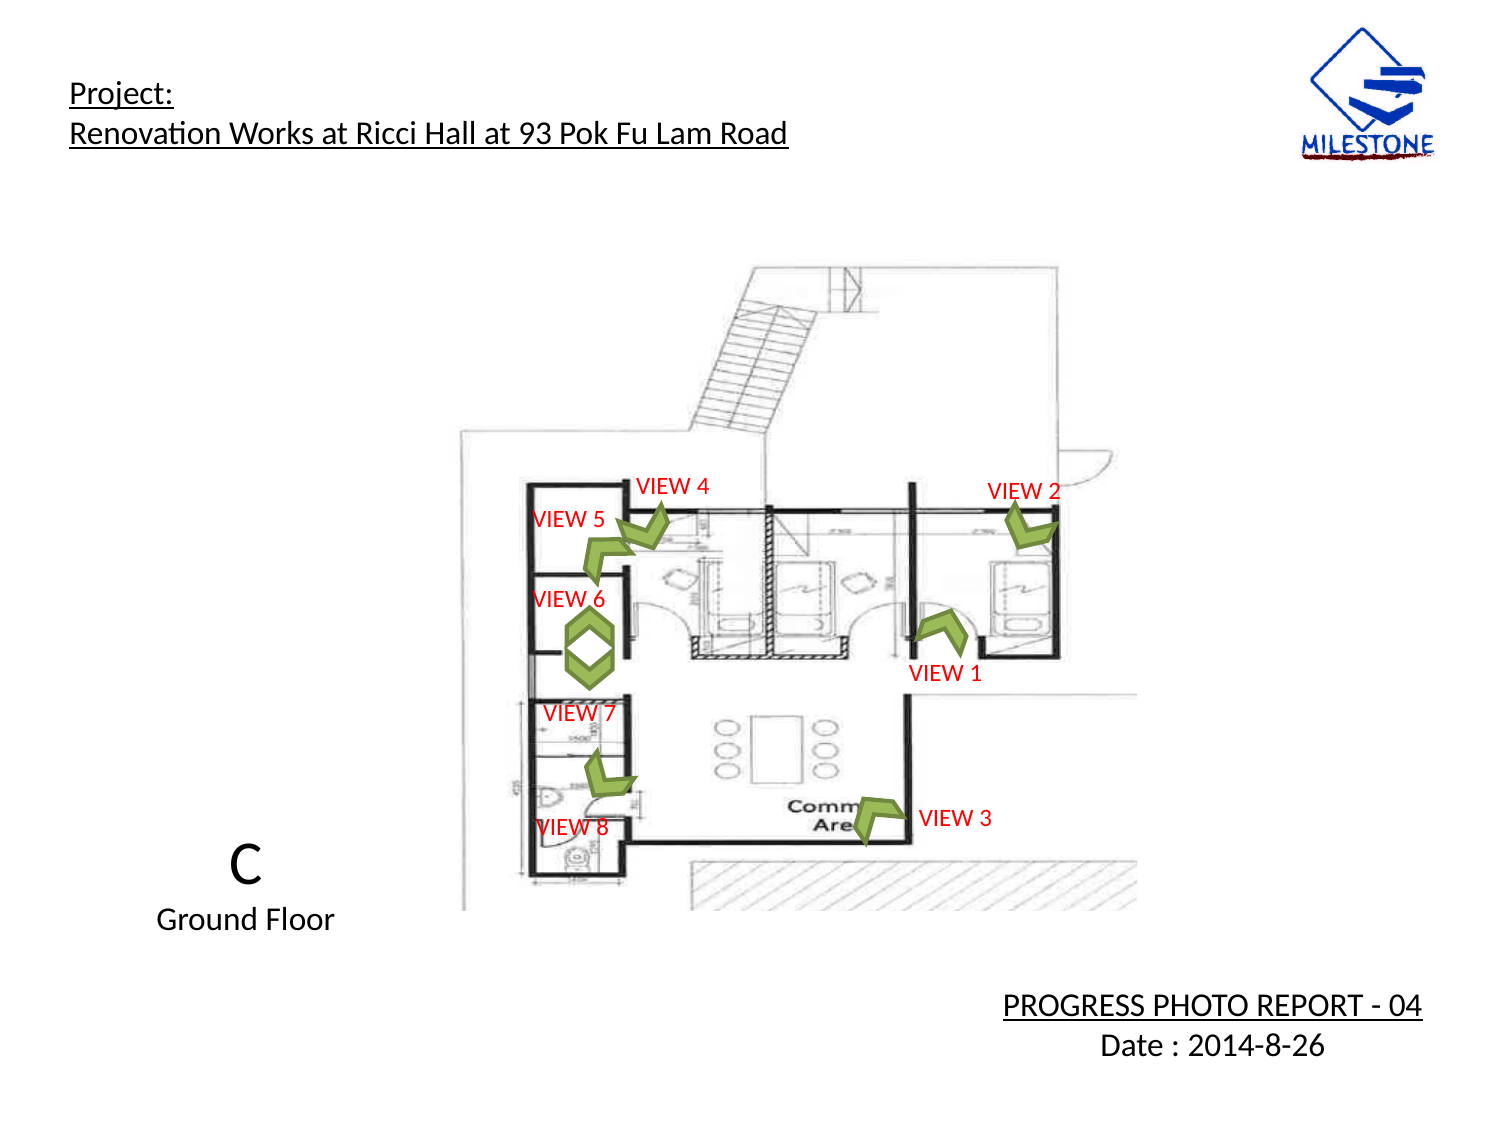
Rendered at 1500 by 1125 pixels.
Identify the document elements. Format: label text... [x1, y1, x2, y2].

text_box C Ground Floor [54, 814, 438, 944]
text_box Project: Renovation Works at Ricci Hall at 93 Pok Fu Lam Road [54, 64, 945, 159]
picture [1268, 10, 1465, 181]
picture [407, 247, 1138, 911]
text_box PROGRESS PHOTO REPORT - 04 Date : 2014-8-26 [960, 975, 1466, 1071]
